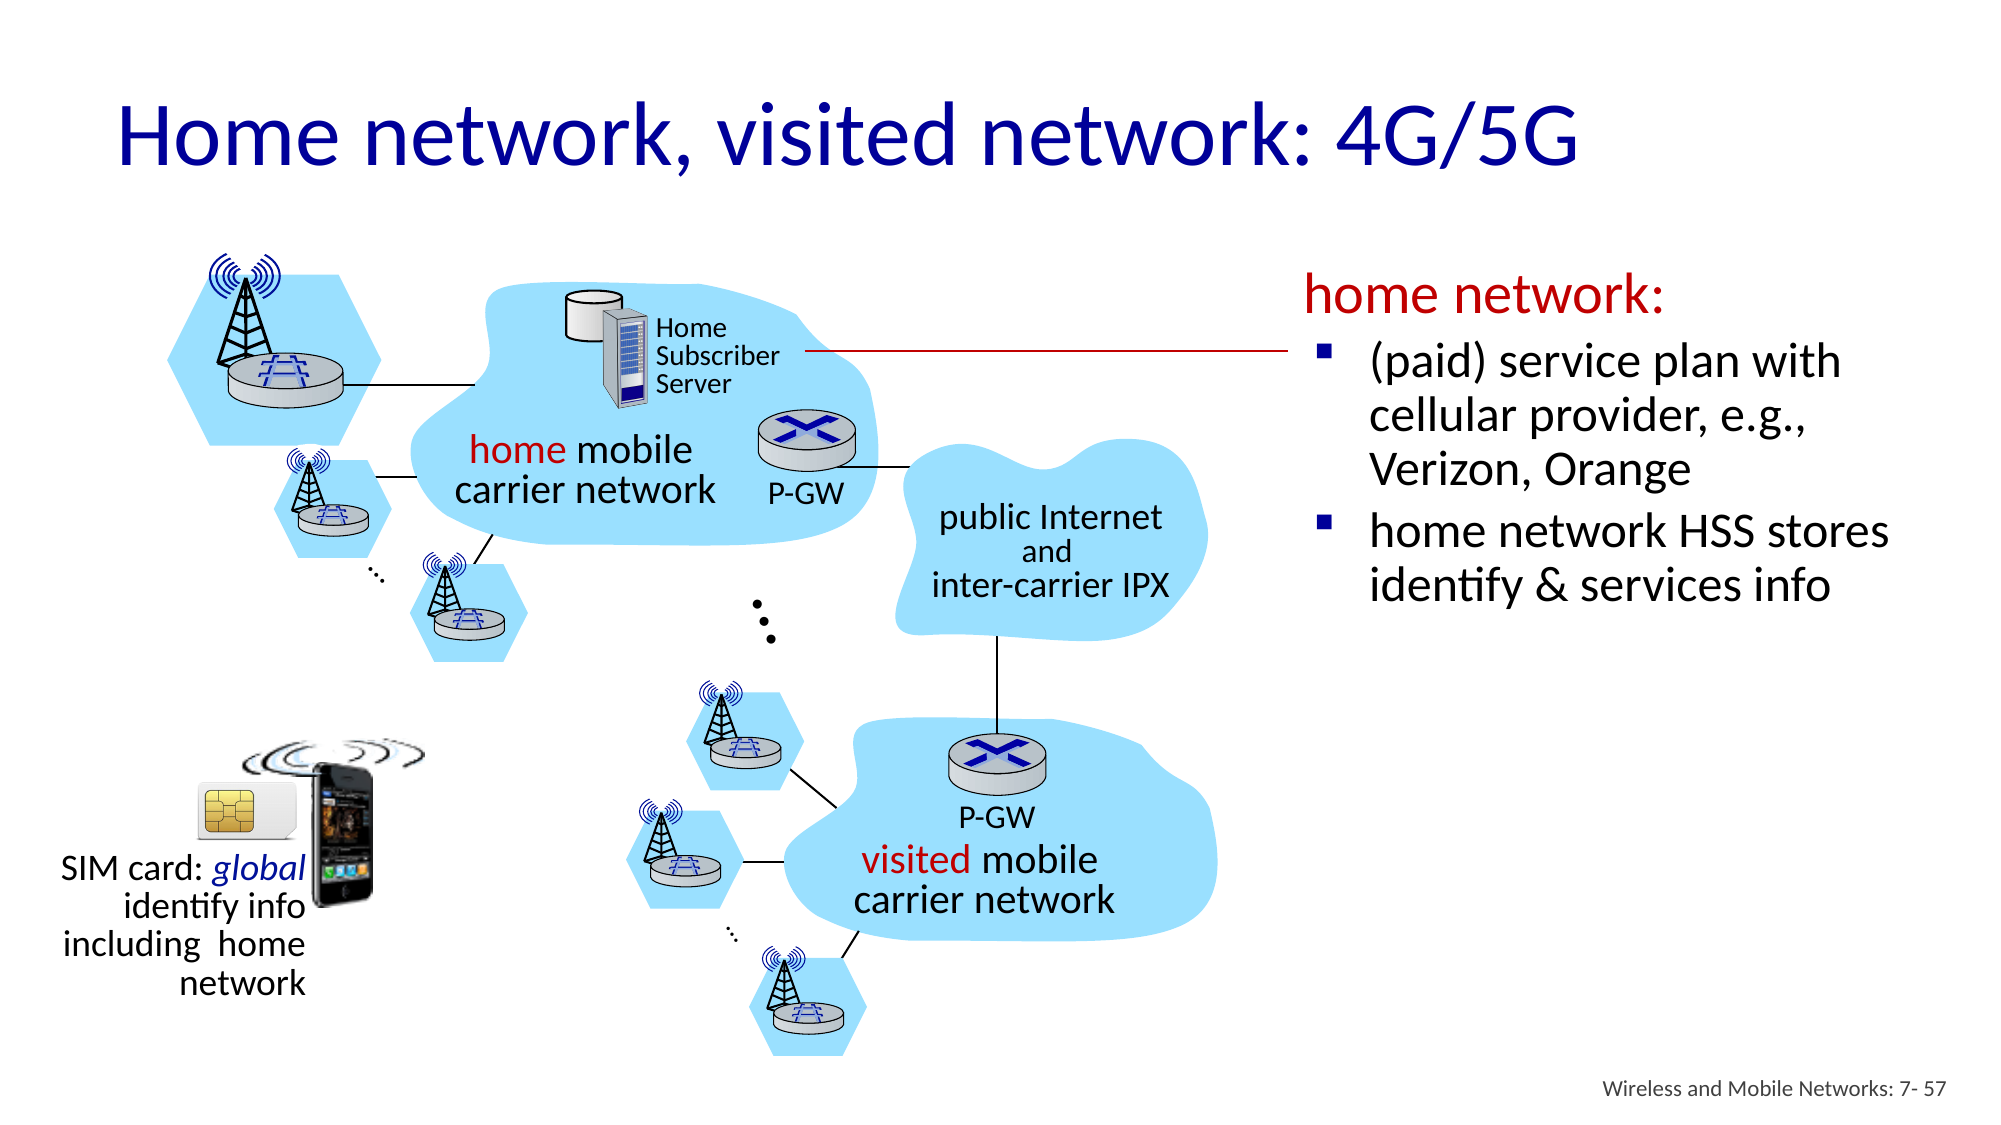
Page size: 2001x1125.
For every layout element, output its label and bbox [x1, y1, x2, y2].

title [101, 62, 1901, 210]
text_box [167, 246, 1954, 1056]
slide_number [1512, 1056, 1963, 1117]
text_box [25, 737, 425, 1013]
